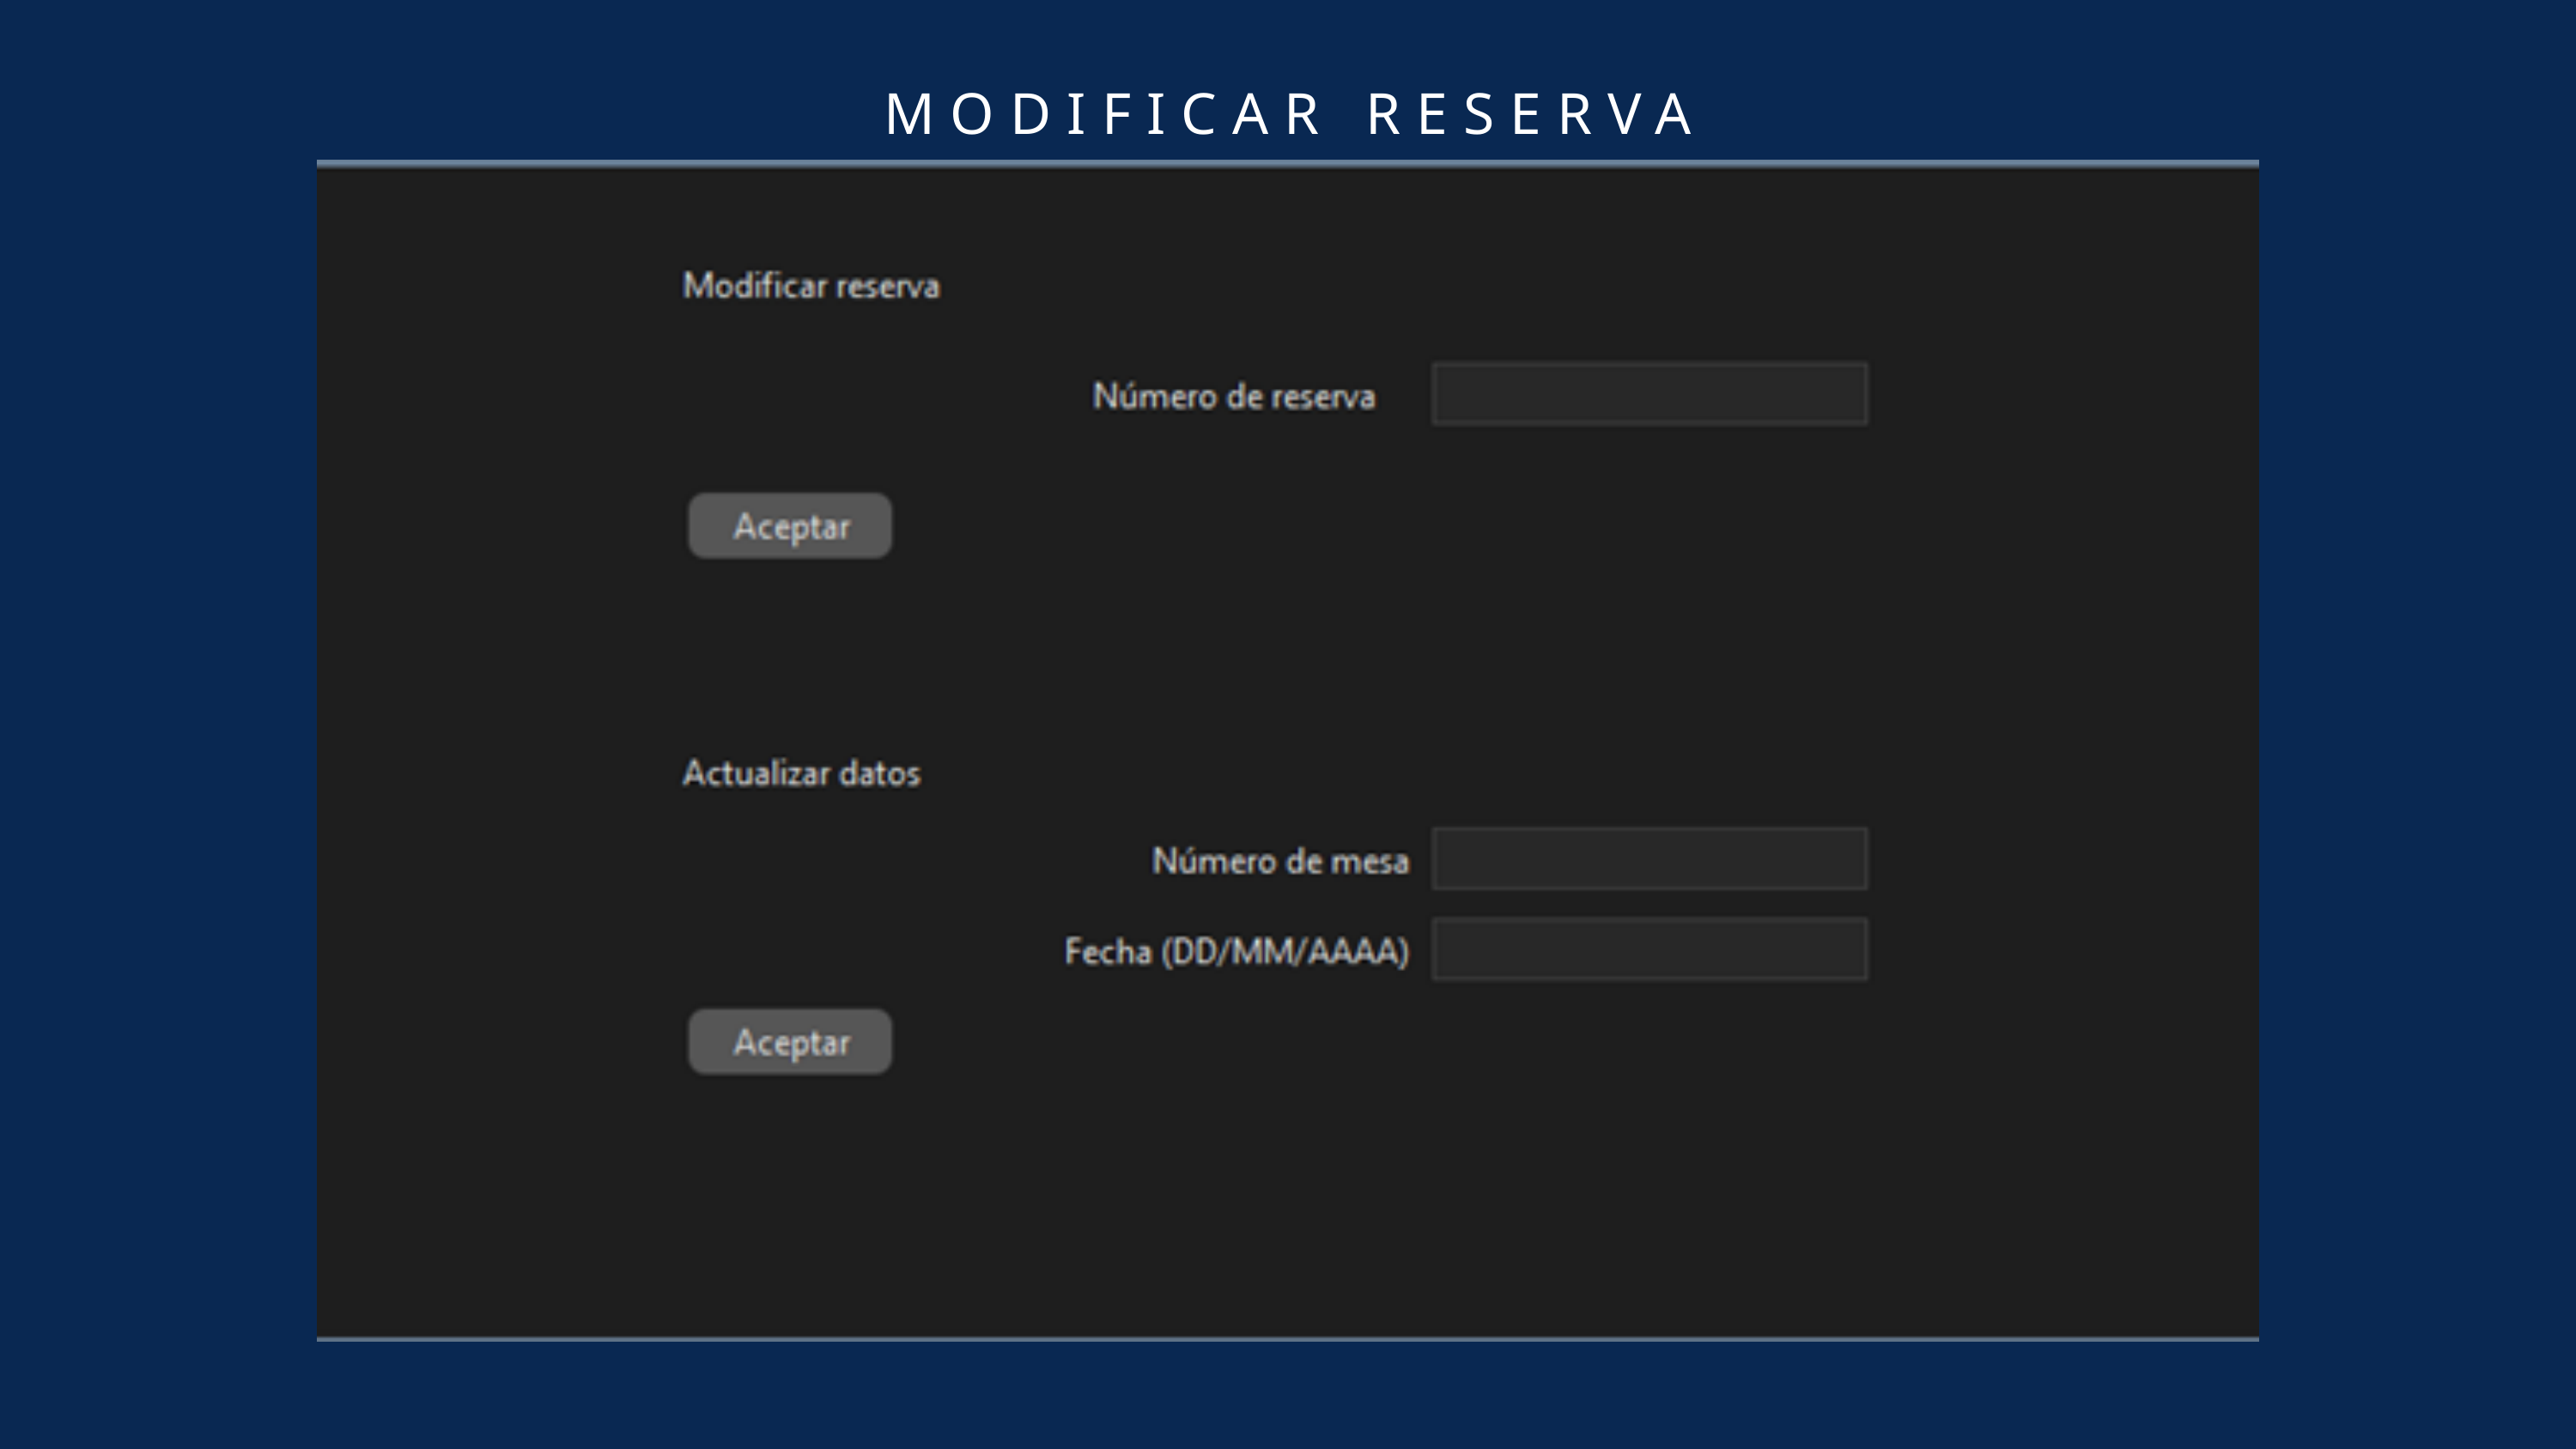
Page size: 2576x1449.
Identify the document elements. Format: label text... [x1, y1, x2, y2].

text_box MODIFICAR RESERVA [772, 66, 1804, 250]
text_box [316, 160, 2259, 1342]
